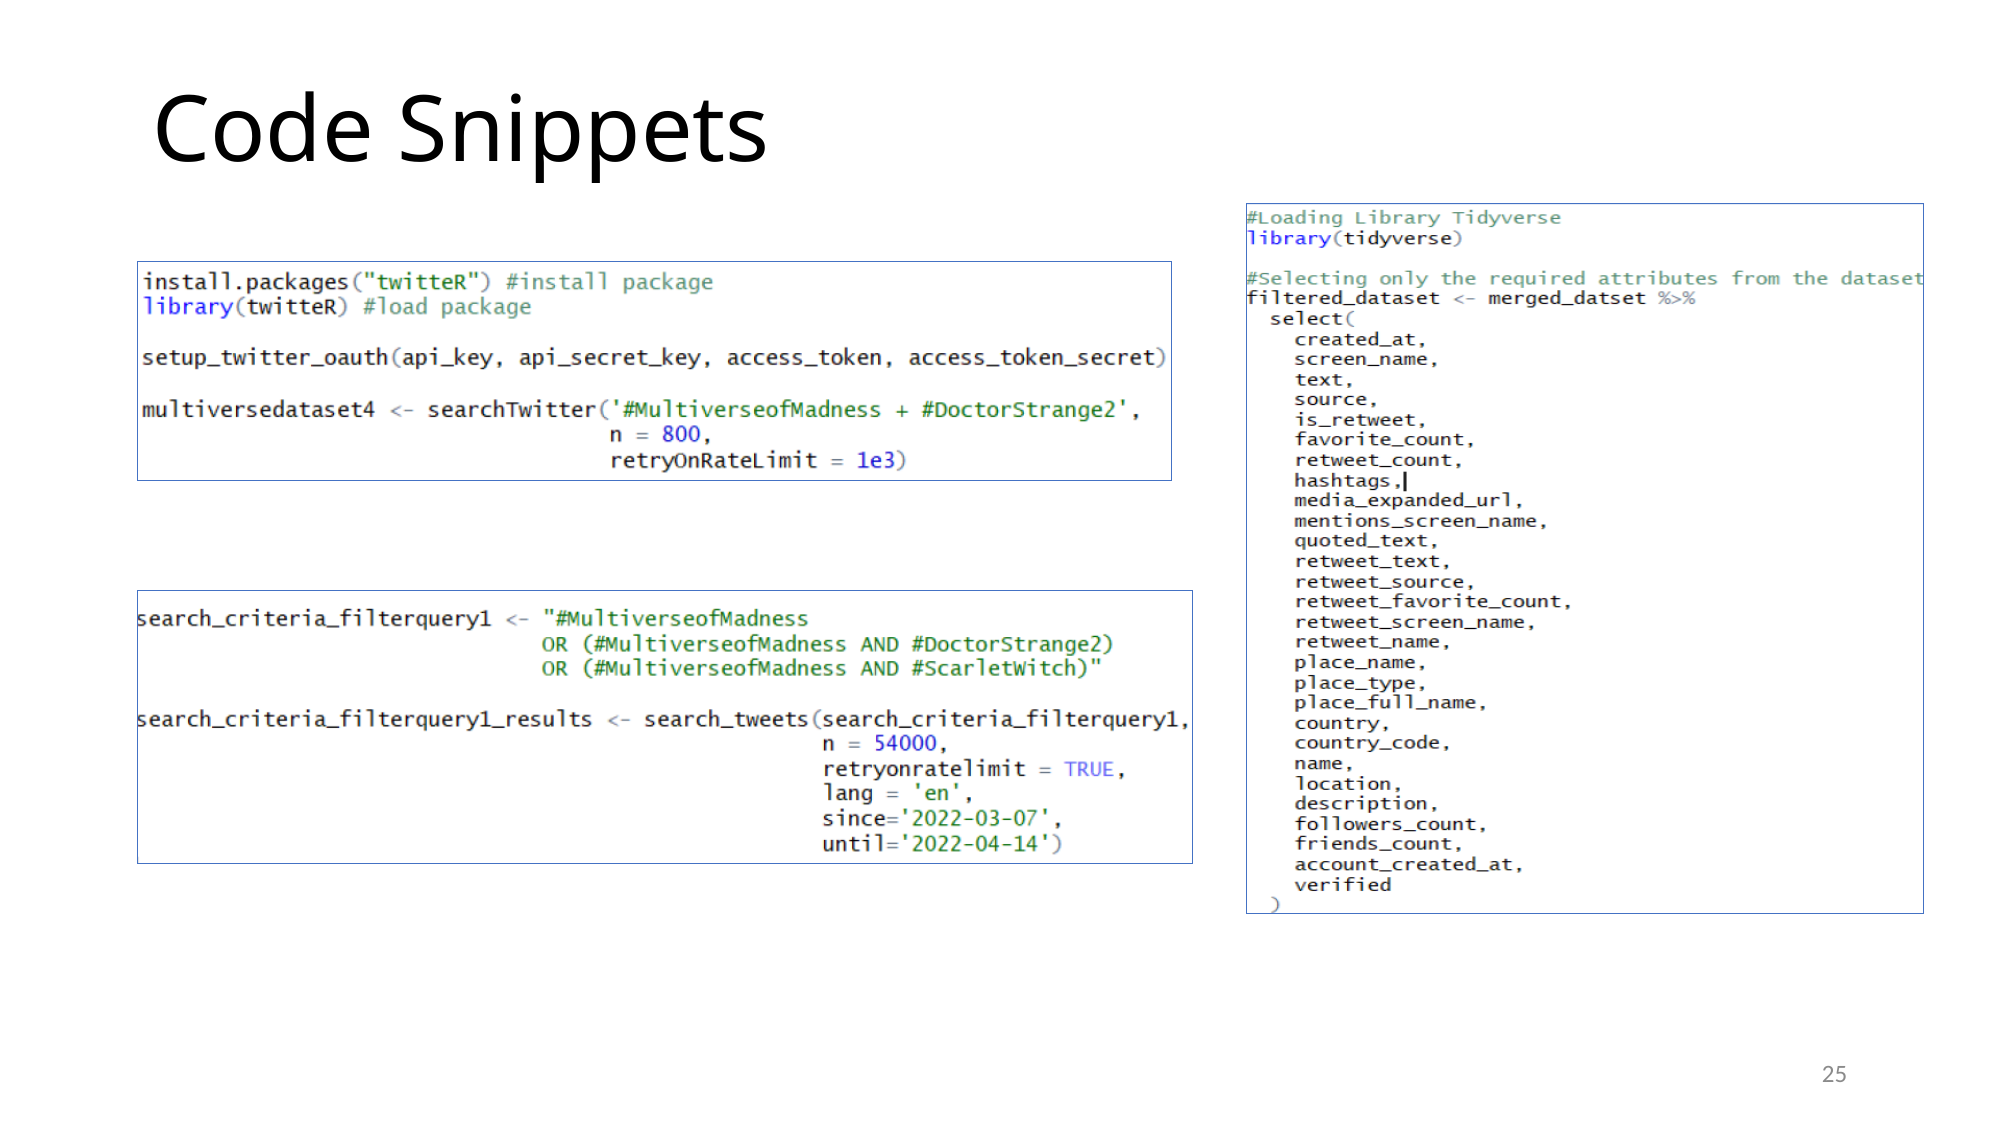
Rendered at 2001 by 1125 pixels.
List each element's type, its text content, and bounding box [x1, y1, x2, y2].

picture [1246, 203, 1924, 914]
picture [137, 590, 1193, 864]
picture [137, 261, 1172, 481]
slide_number 25 [1412, 1042, 1863, 1103]
title Code Snippets [137, 59, 1863, 204]
